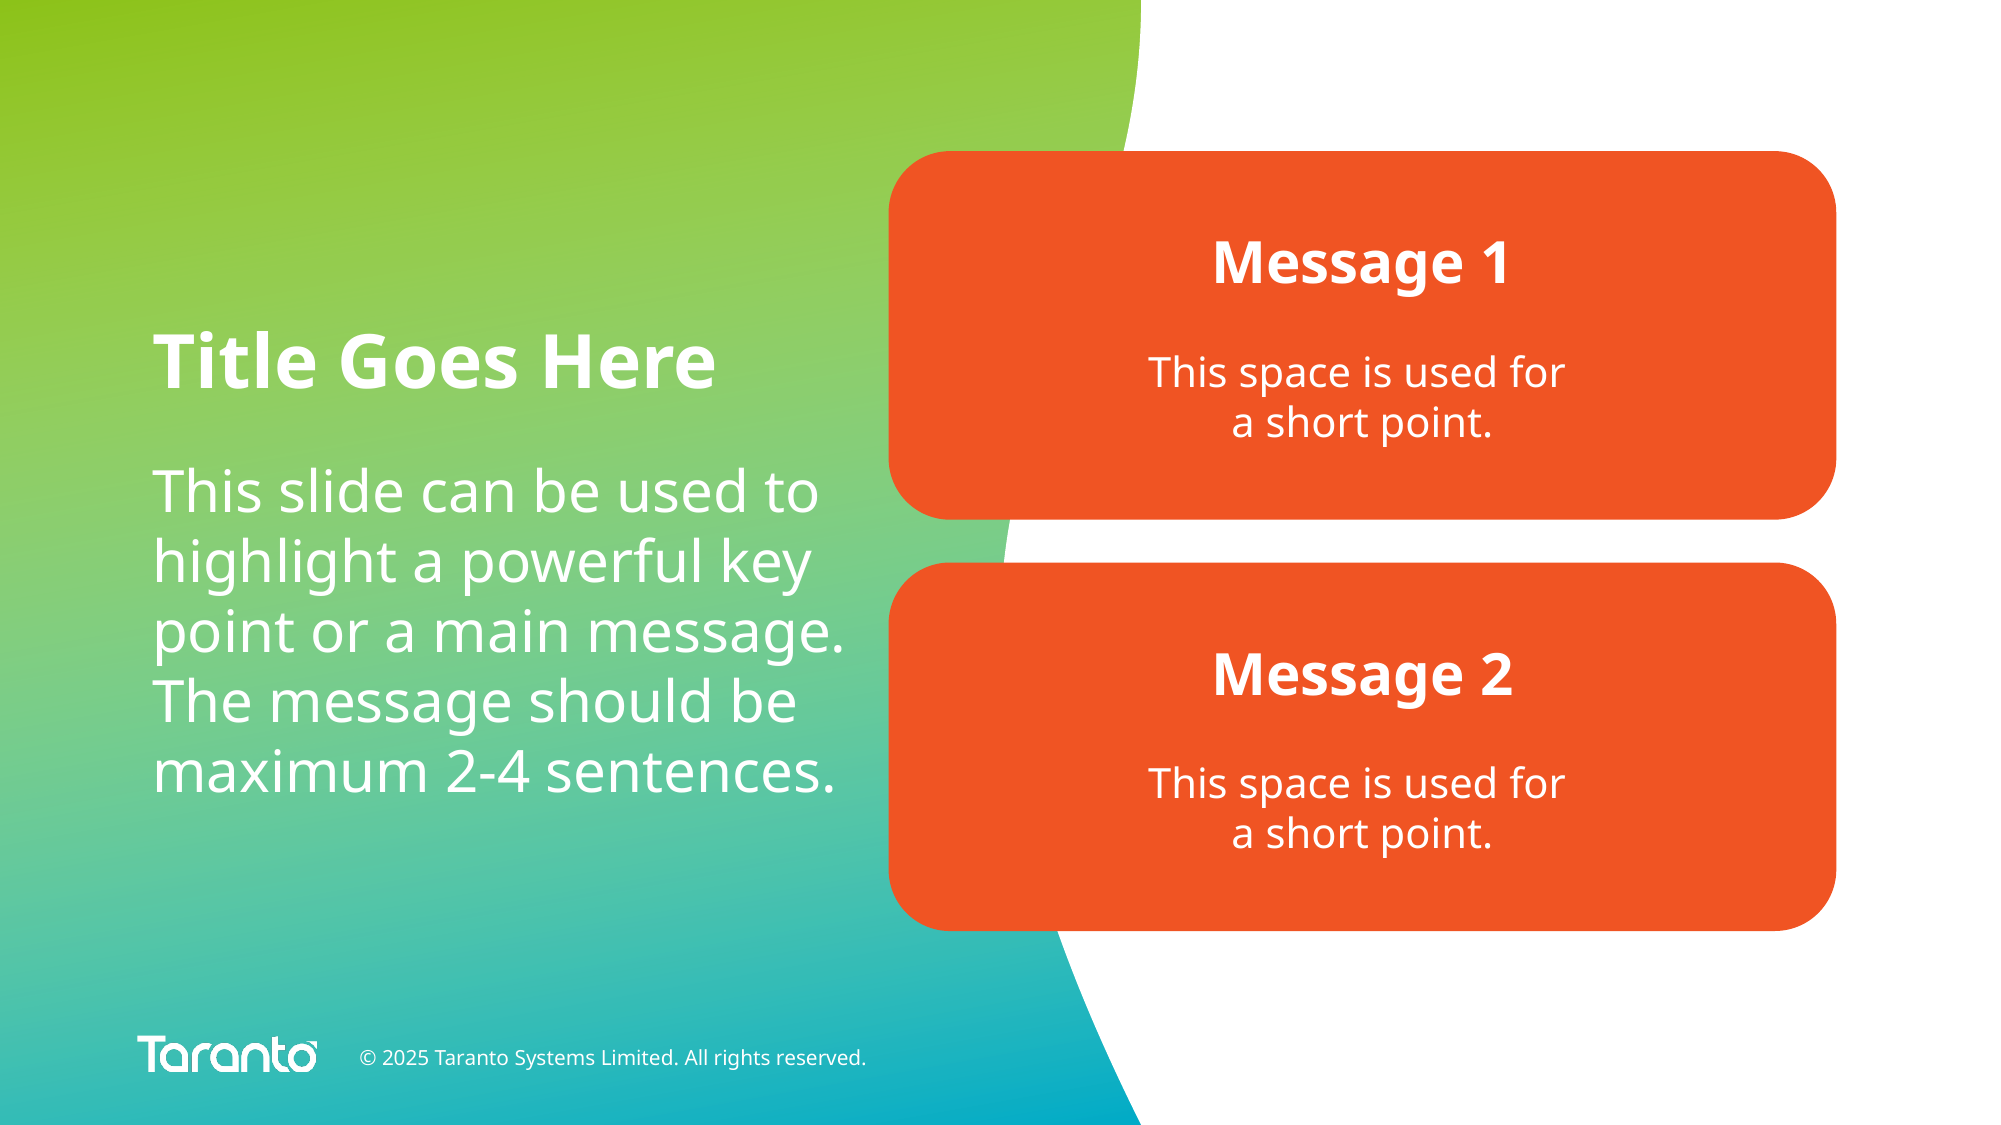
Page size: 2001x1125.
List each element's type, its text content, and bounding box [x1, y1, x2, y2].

text_box Message 2 This space is used for a short point. [887, 561, 1838, 933]
text_box Message 1 This space is used for a short point. [887, 150, 1838, 521]
title Title Goes Here [137, 281, 887, 446]
text_box This slide can be used to highlight a powerful key point or a main message. The message should be maximum 2-4 sentences. [137, 446, 927, 812]
